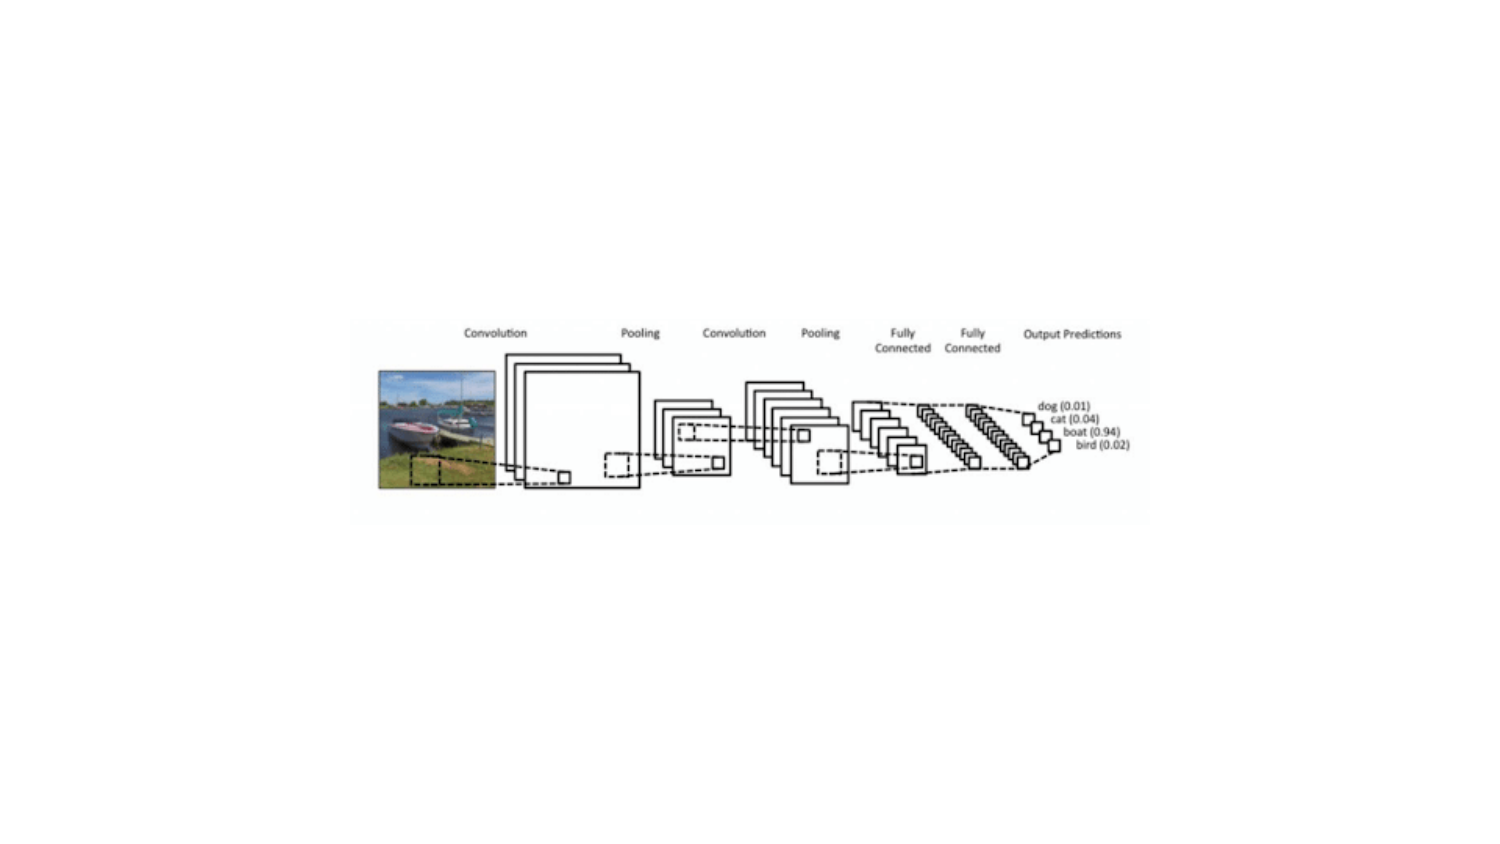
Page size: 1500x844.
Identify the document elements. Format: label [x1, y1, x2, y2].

picture [349, 319, 1151, 525]
